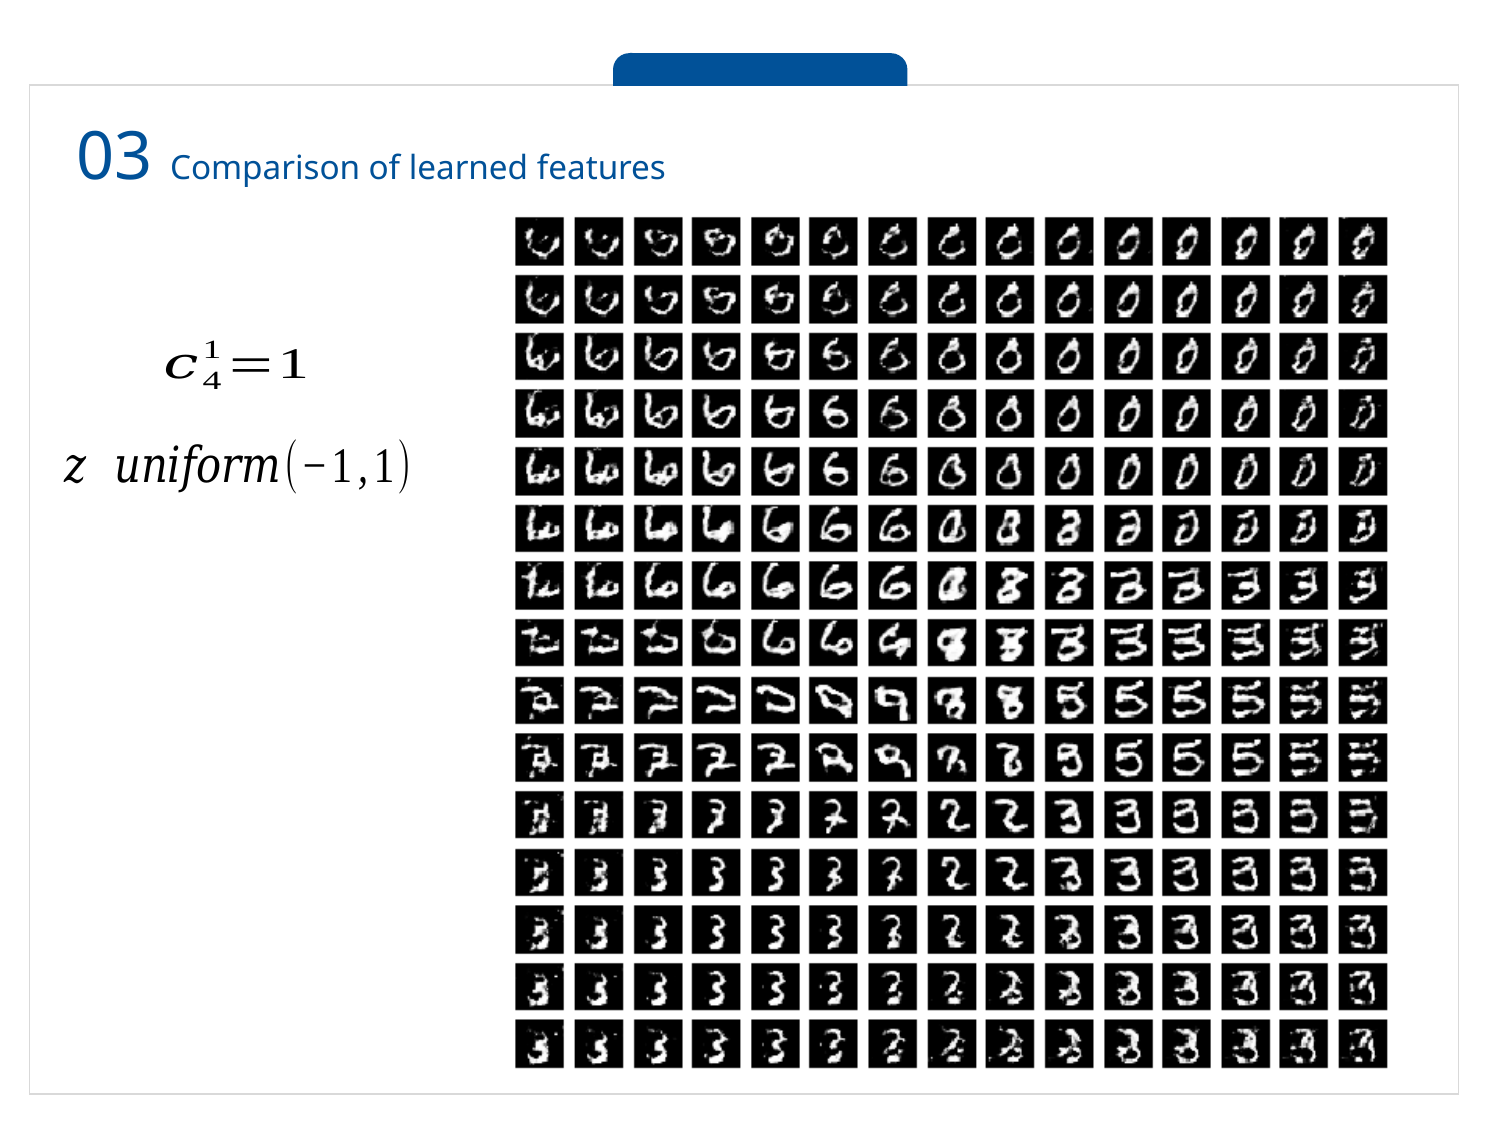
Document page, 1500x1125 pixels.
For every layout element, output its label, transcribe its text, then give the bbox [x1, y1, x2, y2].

text_box [28, 84, 374, 1095]
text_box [614, 52, 907, 89]
text_box 03 Comparison of learned features [61, 105, 374, 201]
picture [374, 83, 1500, 1125]
